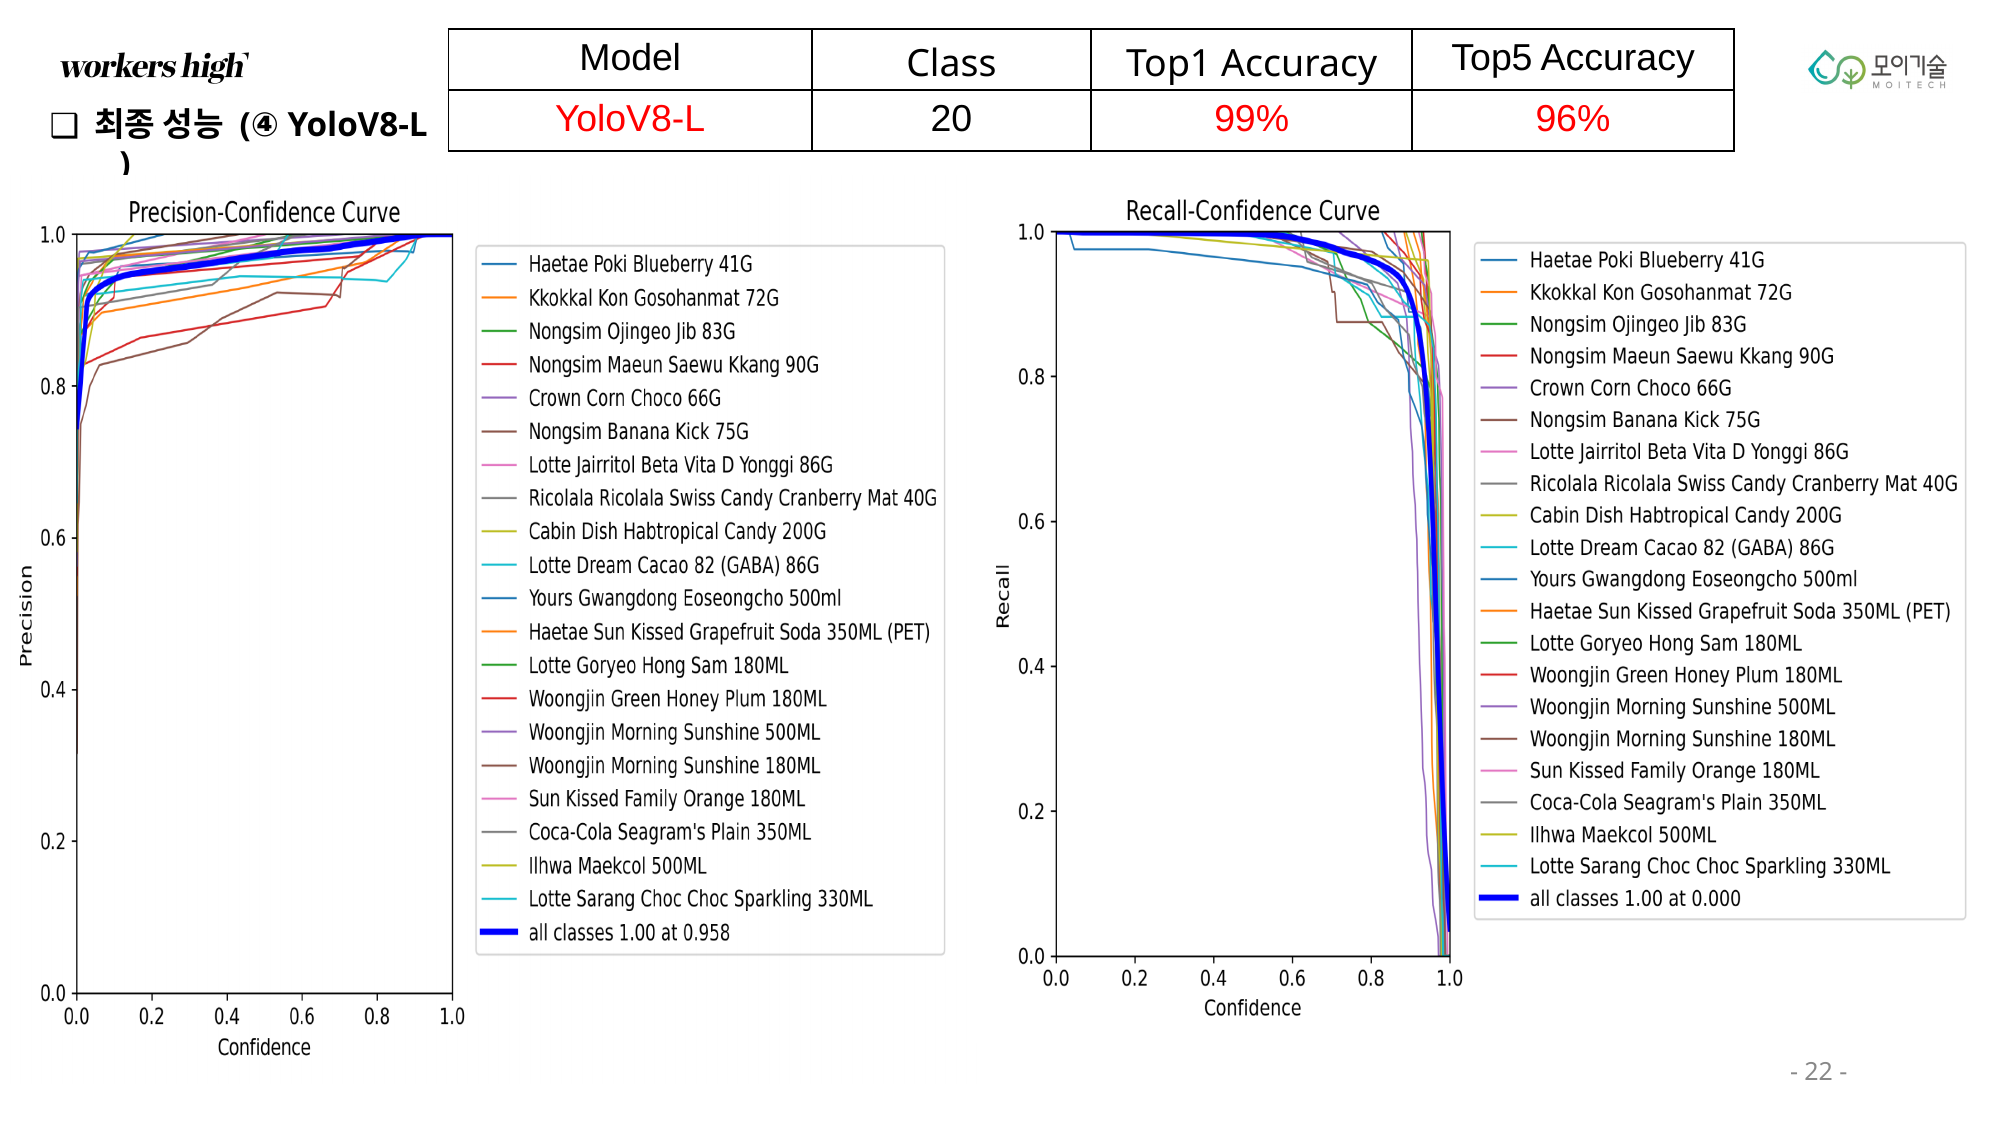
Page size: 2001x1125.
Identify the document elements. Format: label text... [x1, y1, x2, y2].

table_cell YoloV8-L [449, 91, 811, 150]
table_cell 20 [813, 91, 1090, 150]
table_header Model [449, 30, 811, 89]
picture [1801, 44, 1953, 93]
picture [0, 175, 2000, 1085]
table_cell 99% [1092, 91, 1411, 150]
slide_number - ‹#› - [1412, 1051, 1863, 1103]
text_box 최종 성능 (④ YoloV8-L ) [34, 95, 449, 174]
picture [60, 52, 249, 84]
table_header Class [813, 30, 1090, 89]
table_cell 96% [1413, 91, 1733, 150]
table_header Top5 Accuracy [1413, 30, 1733, 89]
table_header Top1 Accuracy [1092, 30, 1411, 89]
